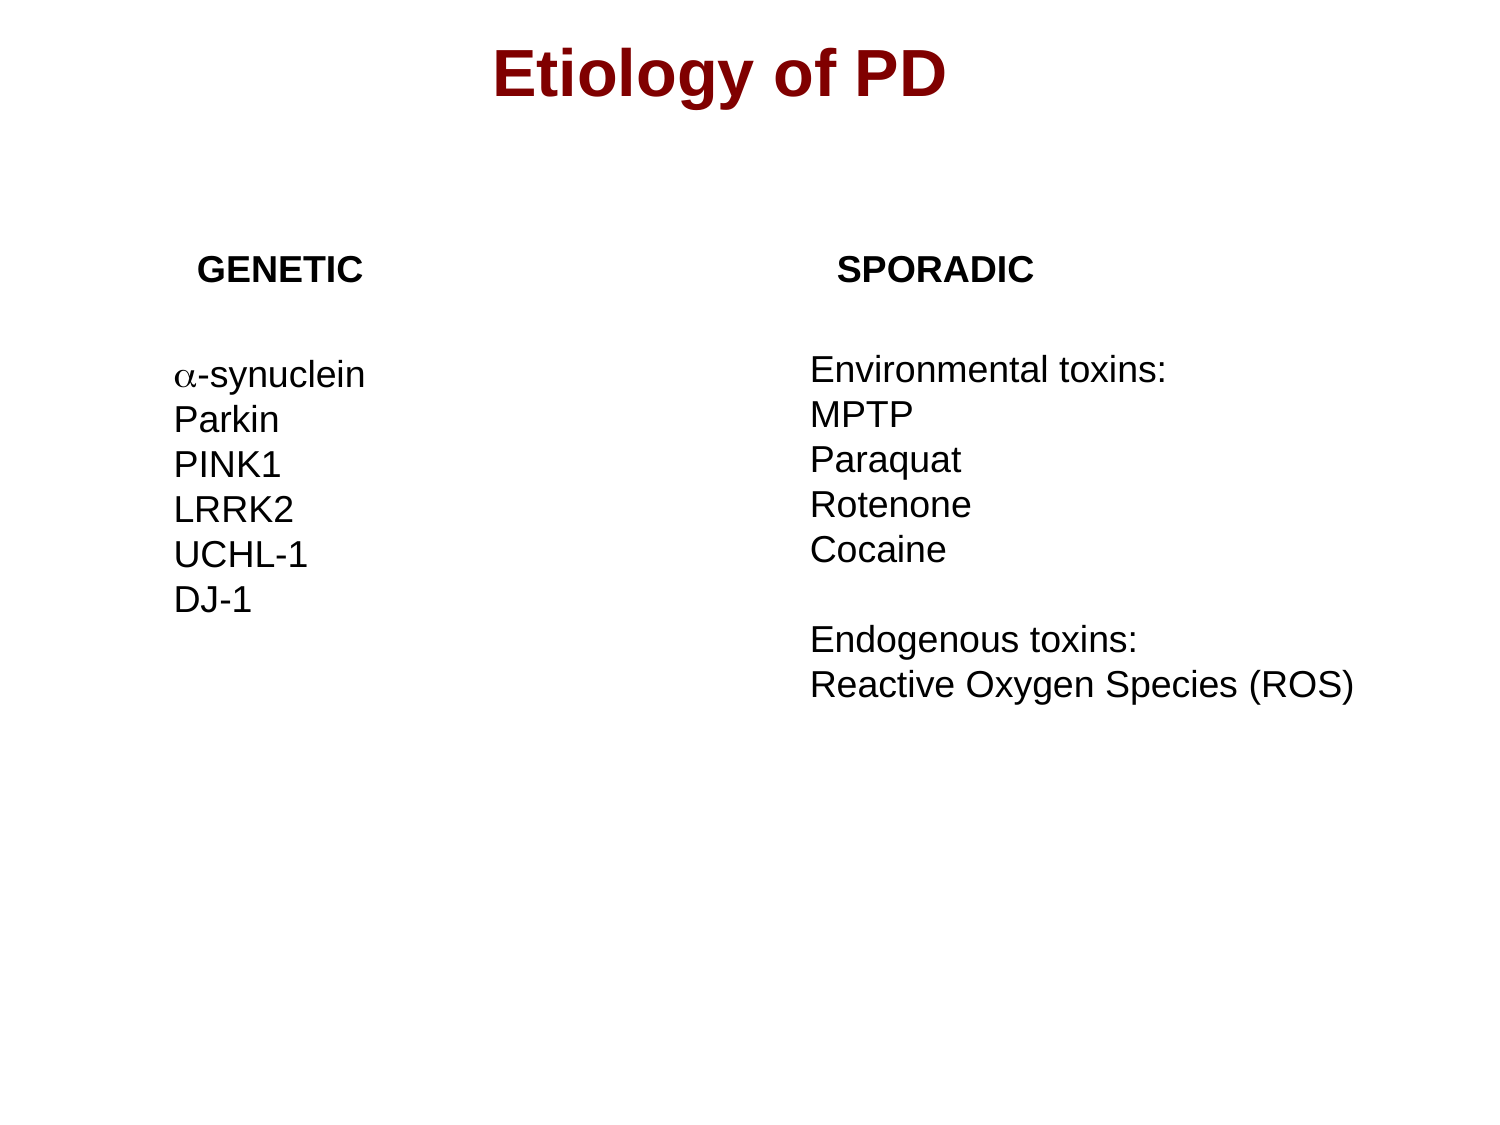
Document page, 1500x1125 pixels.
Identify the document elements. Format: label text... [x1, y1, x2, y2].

text_box GENETIC [182, 237, 379, 298]
text_box Environmental toxins: MPTP Paraquat Rotenone Cocaine Endogenous toxins: Reactive Oxygen Species (ROS) [795, 337, 1371, 713]
text_box SPORADIC [822, 237, 1050, 298]
text_box a-synuclein Parkin PINK1 LRRK2 UCHL-1 DJ-1 [158, 342, 381, 718]
text_box Etiology of PD [477, 22, 963, 118]
